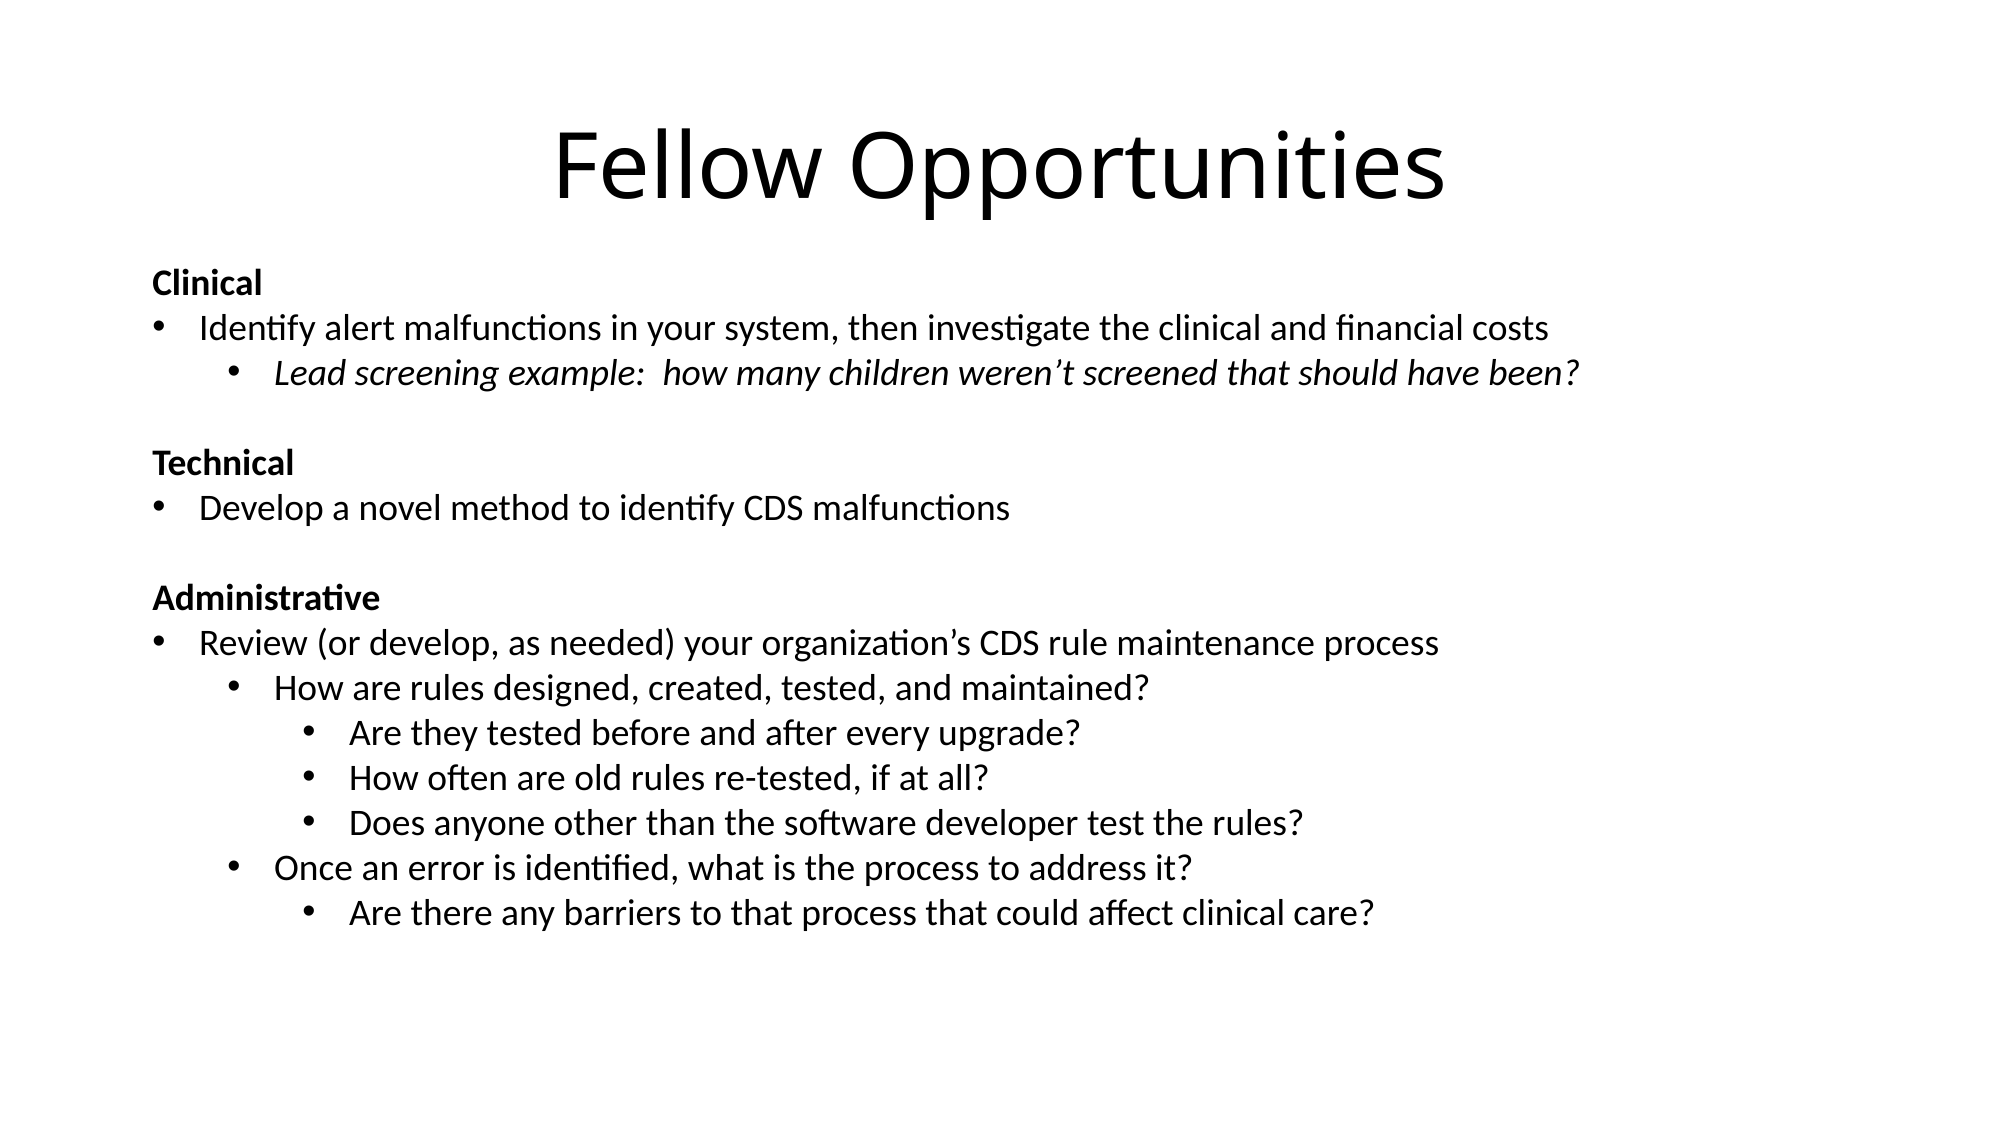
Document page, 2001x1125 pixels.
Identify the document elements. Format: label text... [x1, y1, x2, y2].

text_box Clinical Identify alert malfunctions in your system, then investigate the clinical and financial costs Lead screening example: how many children weren’t screened that should have been? Technical Develop a novel method to identify CDS malfunctions Administrative Review (or develop, as needed) your organization’s CDS rule maintenance process How are rules designed, created, tested, and maintained? Are they tested before and after every upgrade? How often are old rules re-tested, if at all? Does anyone other than the software developer test the rules? Once an error is identified, what is the process to address it? Are there any barriers to that process that could affect clinical care? [137, 250, 1947, 986]
title Fellow Opportunities [137, 59, 1863, 250]
